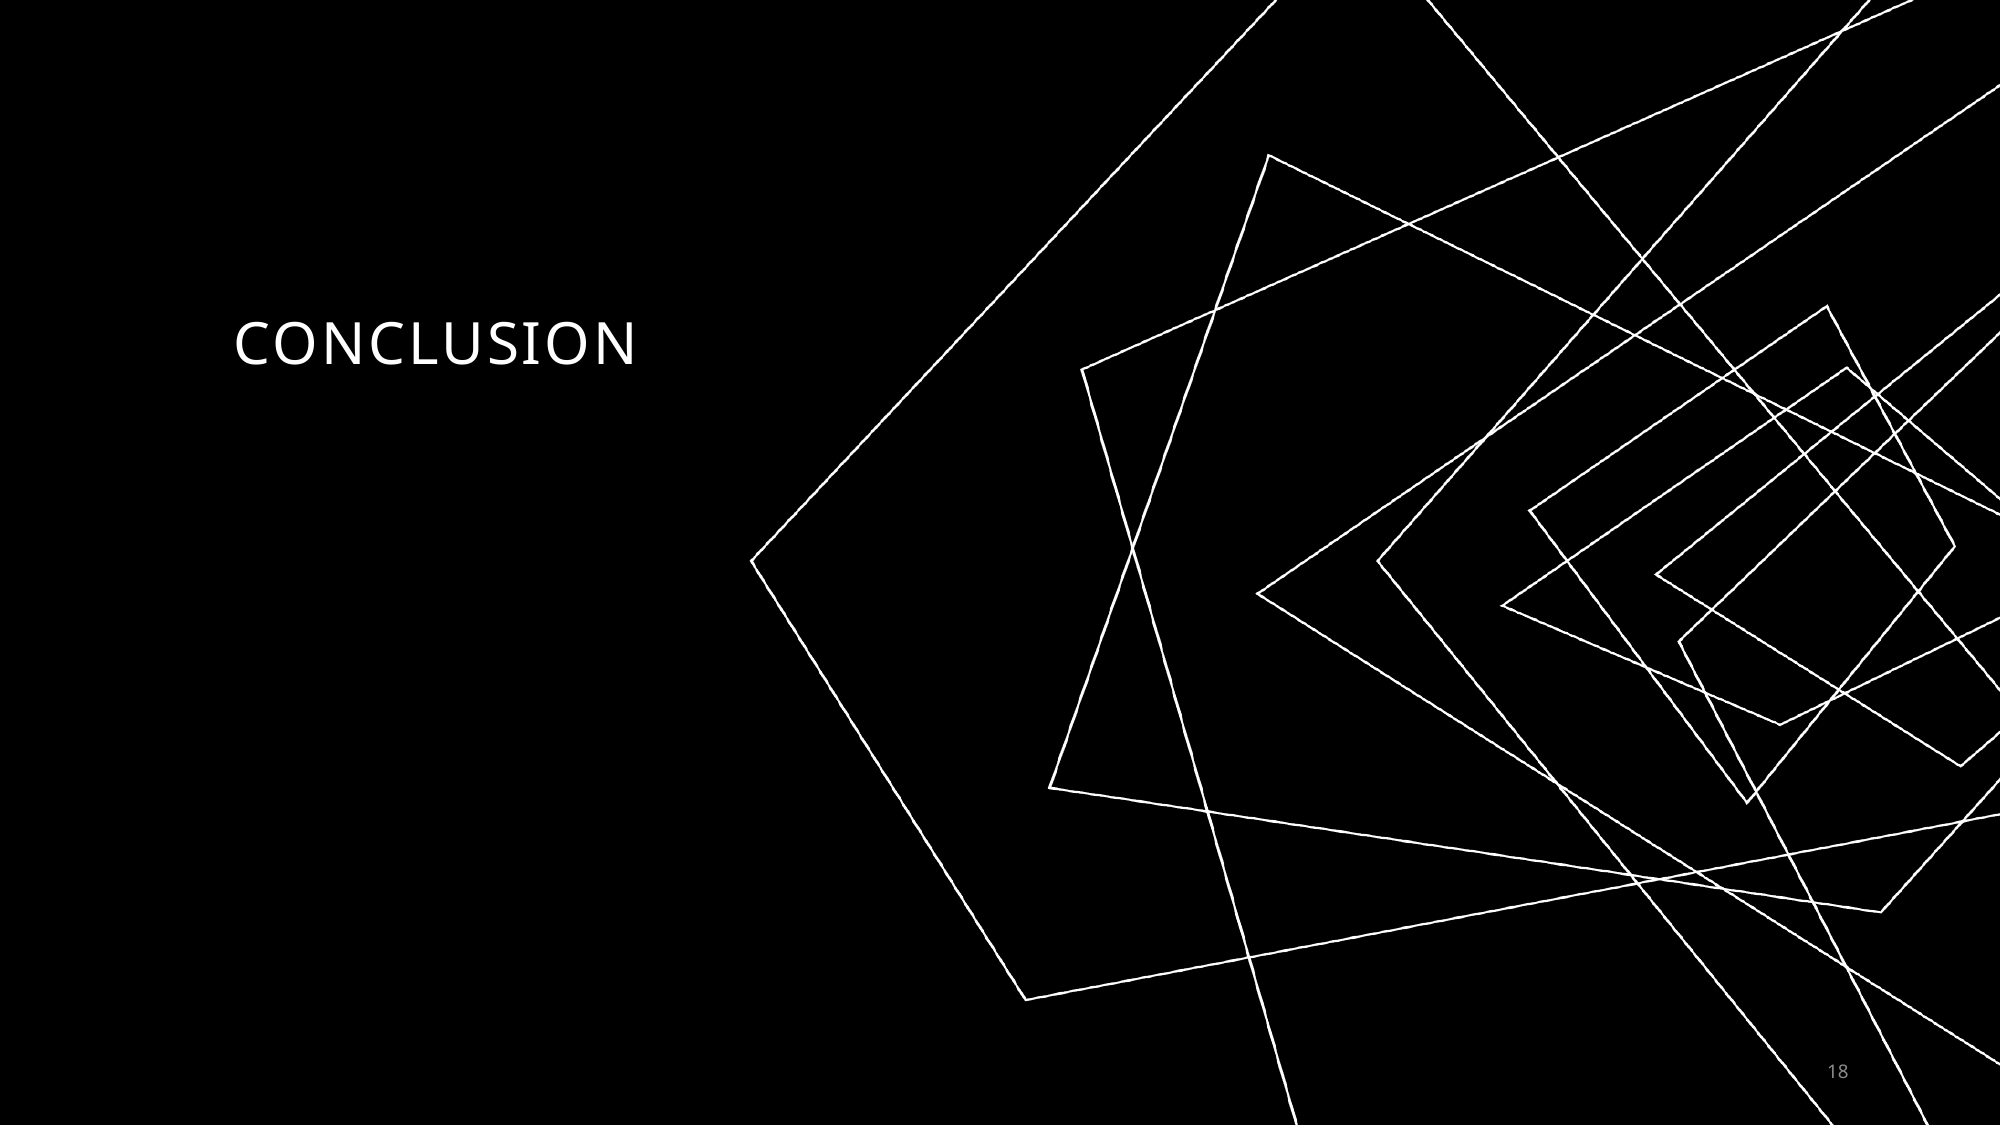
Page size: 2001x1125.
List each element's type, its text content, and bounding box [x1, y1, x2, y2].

title Conclusion [218, 167, 694, 385]
picture [693, 0, 2000, 1125]
slide_number 18 [1701, 1042, 1864, 1103]
